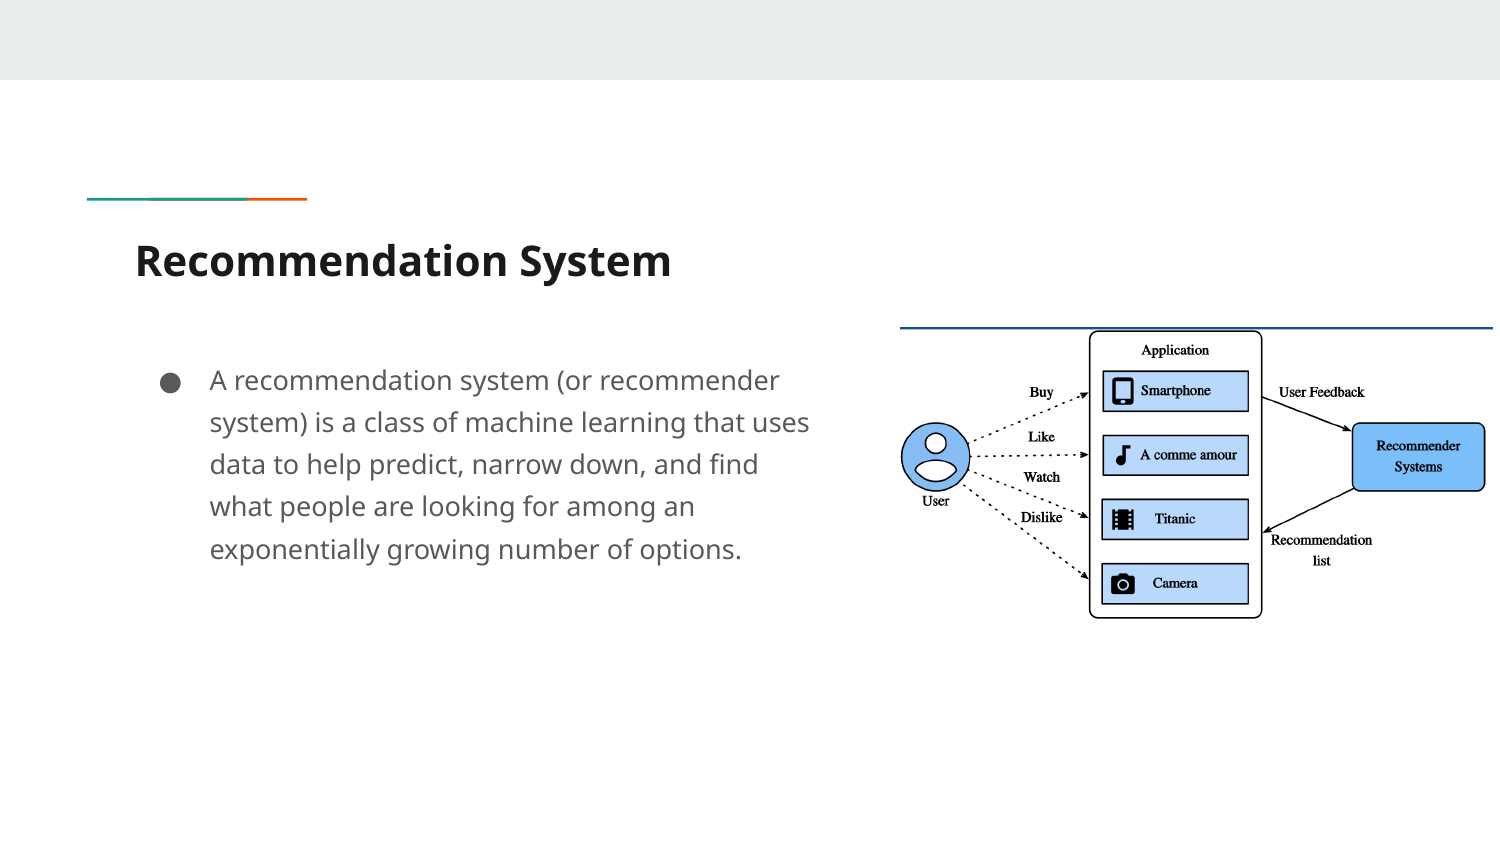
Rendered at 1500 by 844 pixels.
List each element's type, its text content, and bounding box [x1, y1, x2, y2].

picture [900, 327, 1493, 632]
list A recommendation system (or recommender system) is a class of machine learning that uses data to help predict, narrow down, and find what people are looking for among an exponentially growing number of options. [119, 341, 842, 712]
title Recommendation System [119, 216, 1381, 305]
